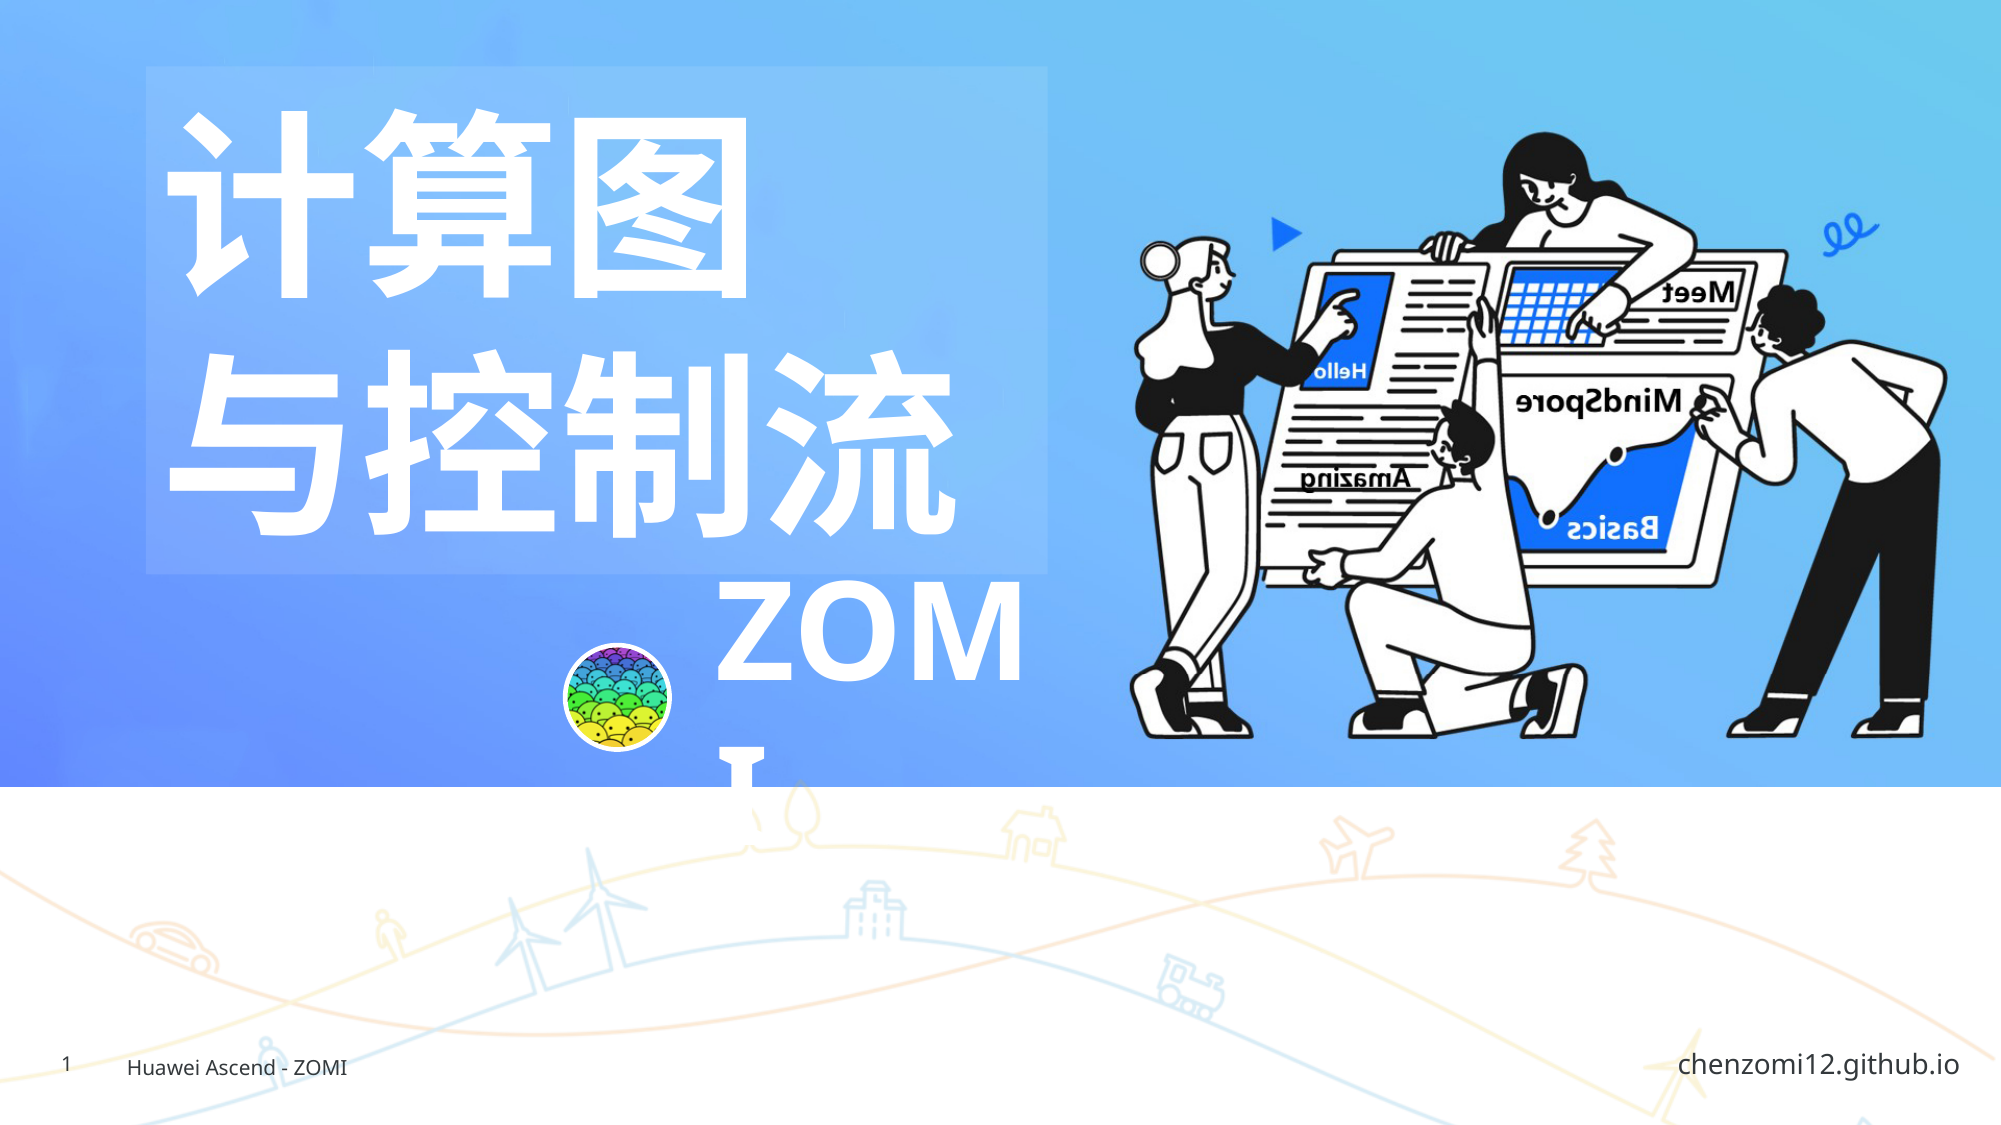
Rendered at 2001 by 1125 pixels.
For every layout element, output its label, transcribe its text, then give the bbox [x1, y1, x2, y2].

title 计算图 与控制流 [145, 66, 1048, 575]
picture [0, 0, 2001, 787]
subtitle ZOMI [700, 648, 1048, 767]
